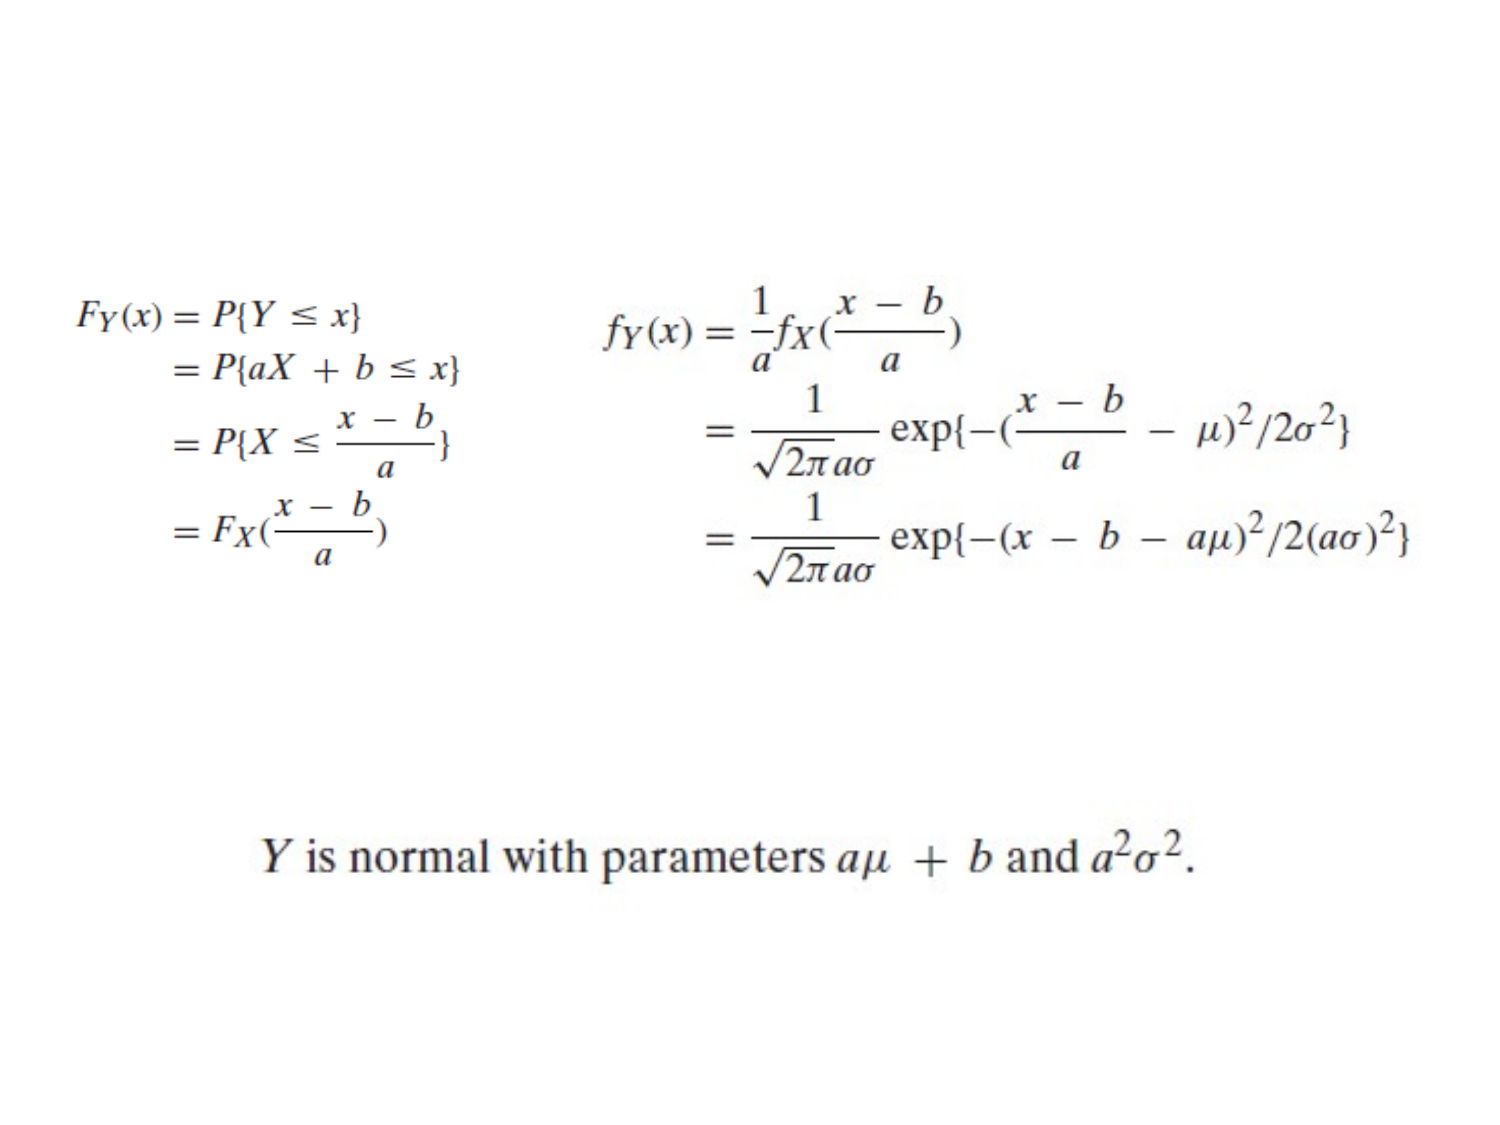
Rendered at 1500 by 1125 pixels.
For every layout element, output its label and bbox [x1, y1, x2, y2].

text_box [249, 800, 1210, 911]
text_box [542, 275, 1436, 613]
text_box [62, 275, 488, 582]
